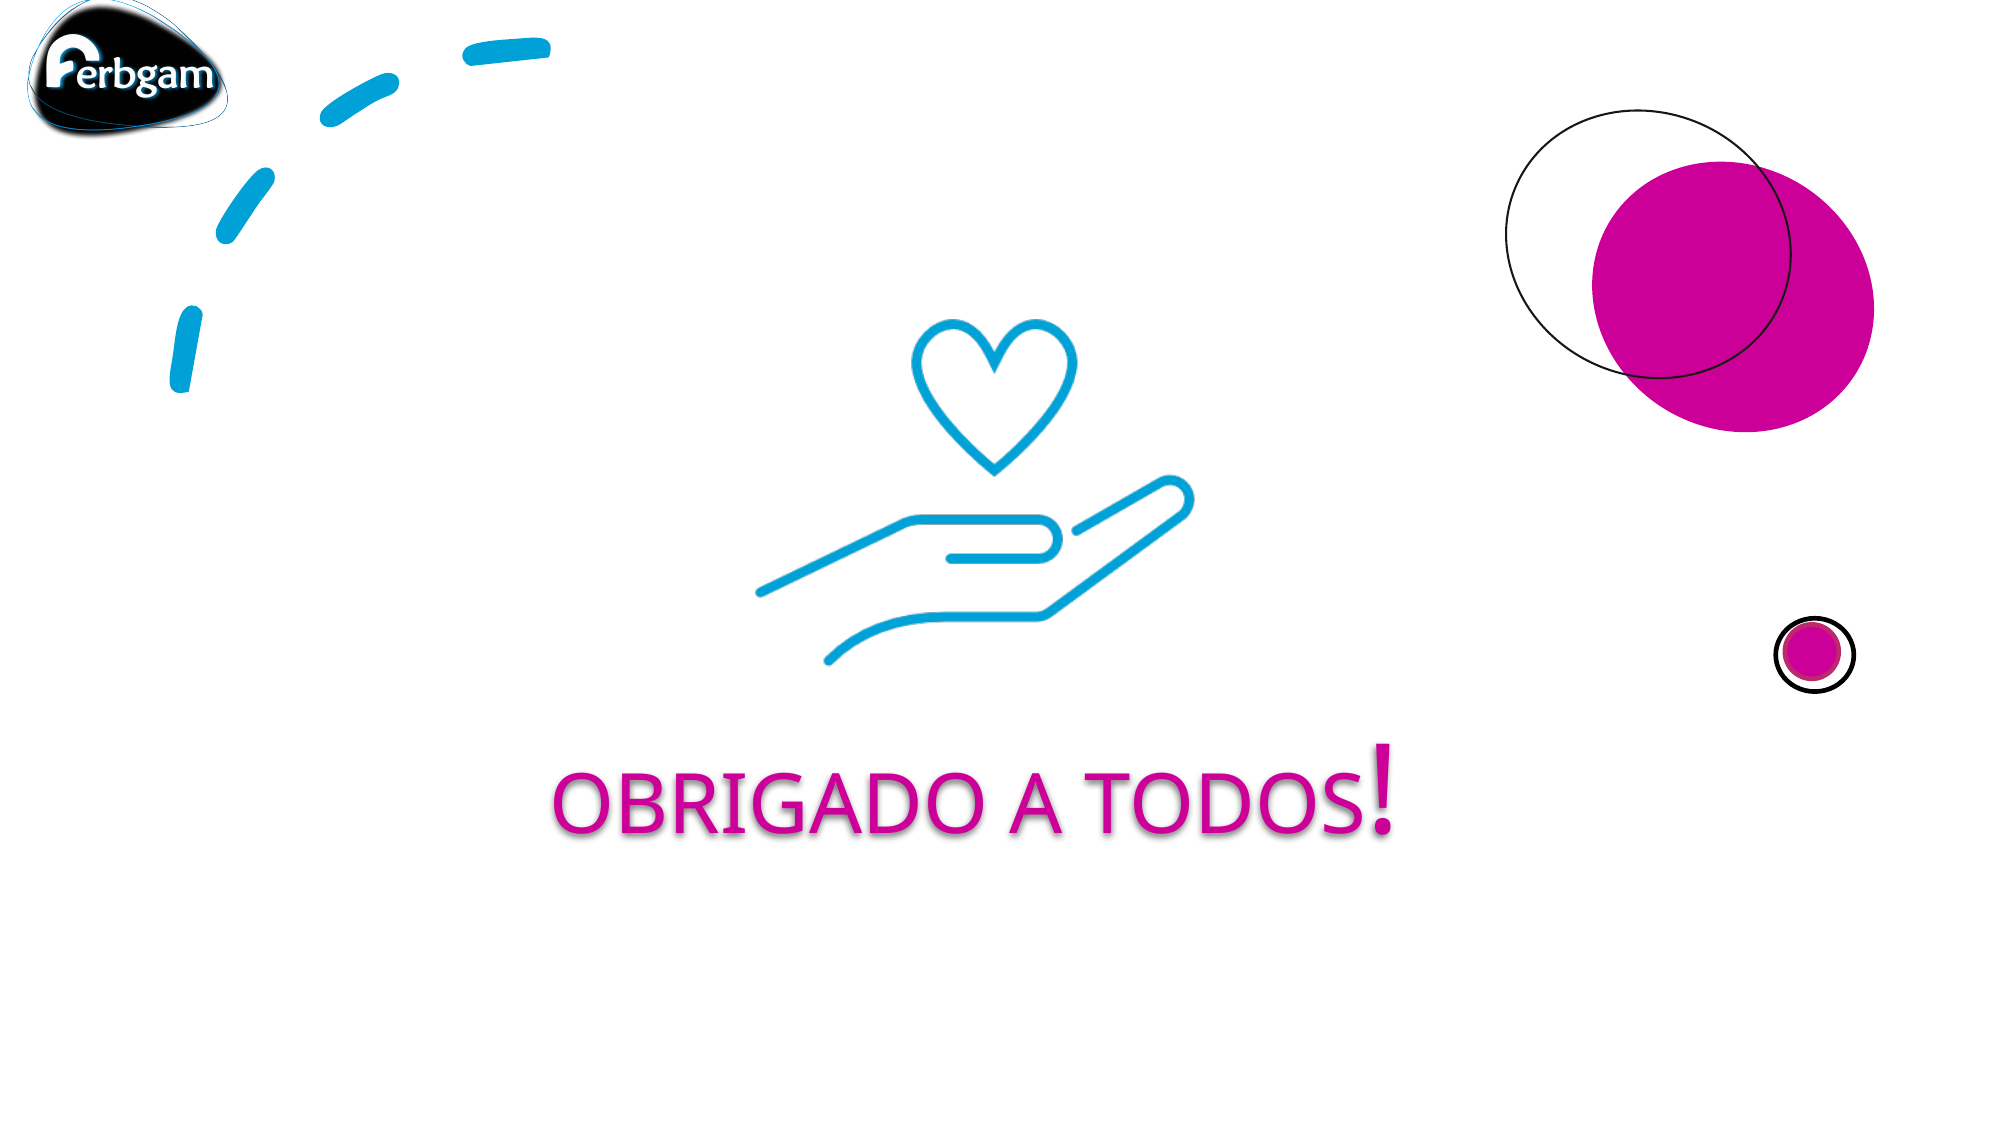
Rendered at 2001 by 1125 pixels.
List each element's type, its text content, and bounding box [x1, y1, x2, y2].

text_box [1774, 617, 1855, 693]
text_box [1496, 133, 1885, 408]
picture [741, 251, 1209, 720]
text_box [1783, 623, 1840, 680]
text_box OBRIGADO A TODOS! [505, 701, 1445, 867]
picture [27, 0, 555, 397]
